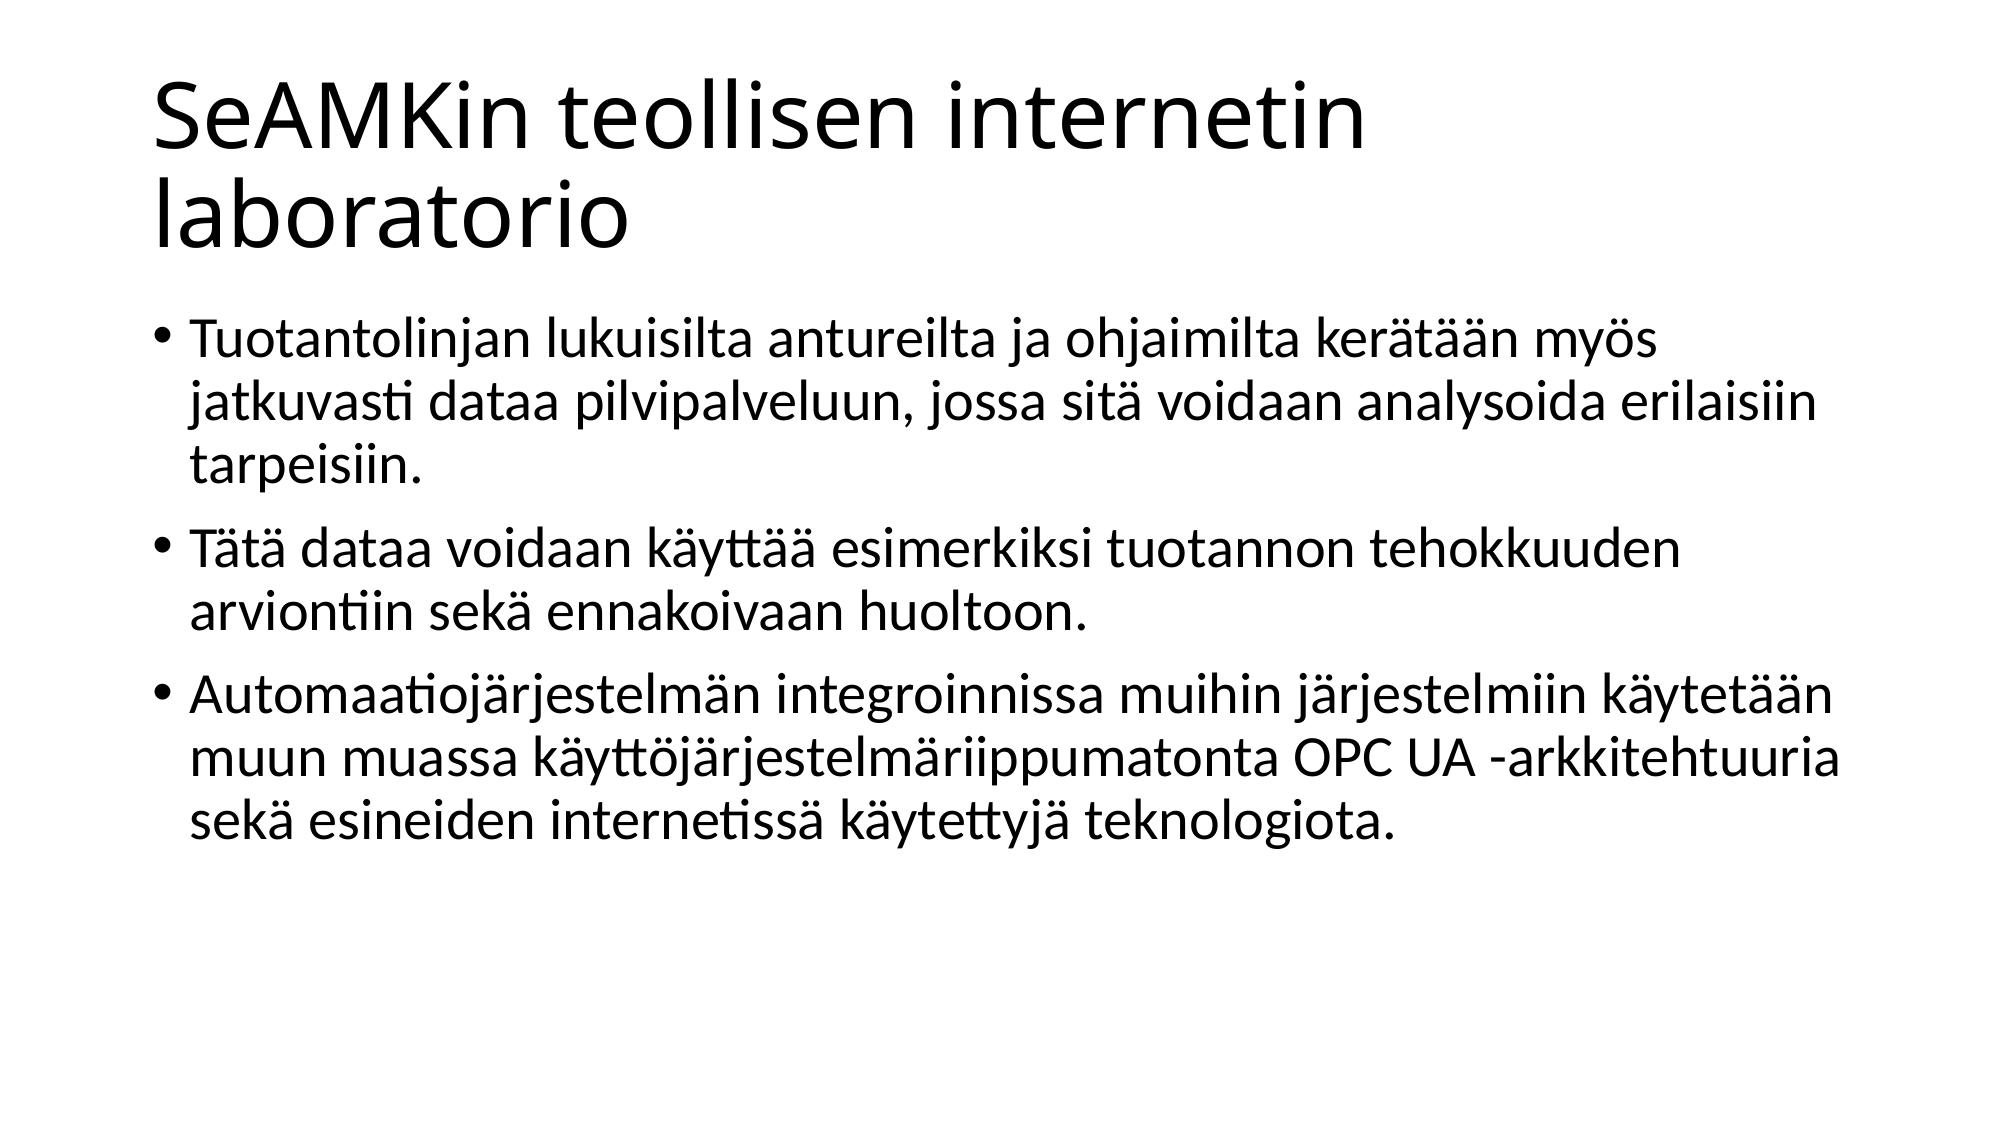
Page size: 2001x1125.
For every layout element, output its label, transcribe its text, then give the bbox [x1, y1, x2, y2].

list Tuotantolinjan lukuisilta antureilta ja ohjaimilta kerätään myös jatkuvasti dataa pilvipalveluun, jossa sitä voidaan analysoida erilaisiin tarpeisiin. Tätä dataa voidaan käyttää esimerkiksi tuotannon tehokkuuden arviontiin sekä ennakoivaan huoltoon. Automaatiojärjestelmän integroinnissa muihin järjestelmiin käytetään muun muassa käyttöjärjestelmäriippumatonta OPC UA -arkkitehtuuria sekä esineiden internetissä käytettyjä teknologiota. [137, 299, 1863, 1014]
title SeAMKin teollisen internetin laboratorio [137, 59, 1863, 278]
